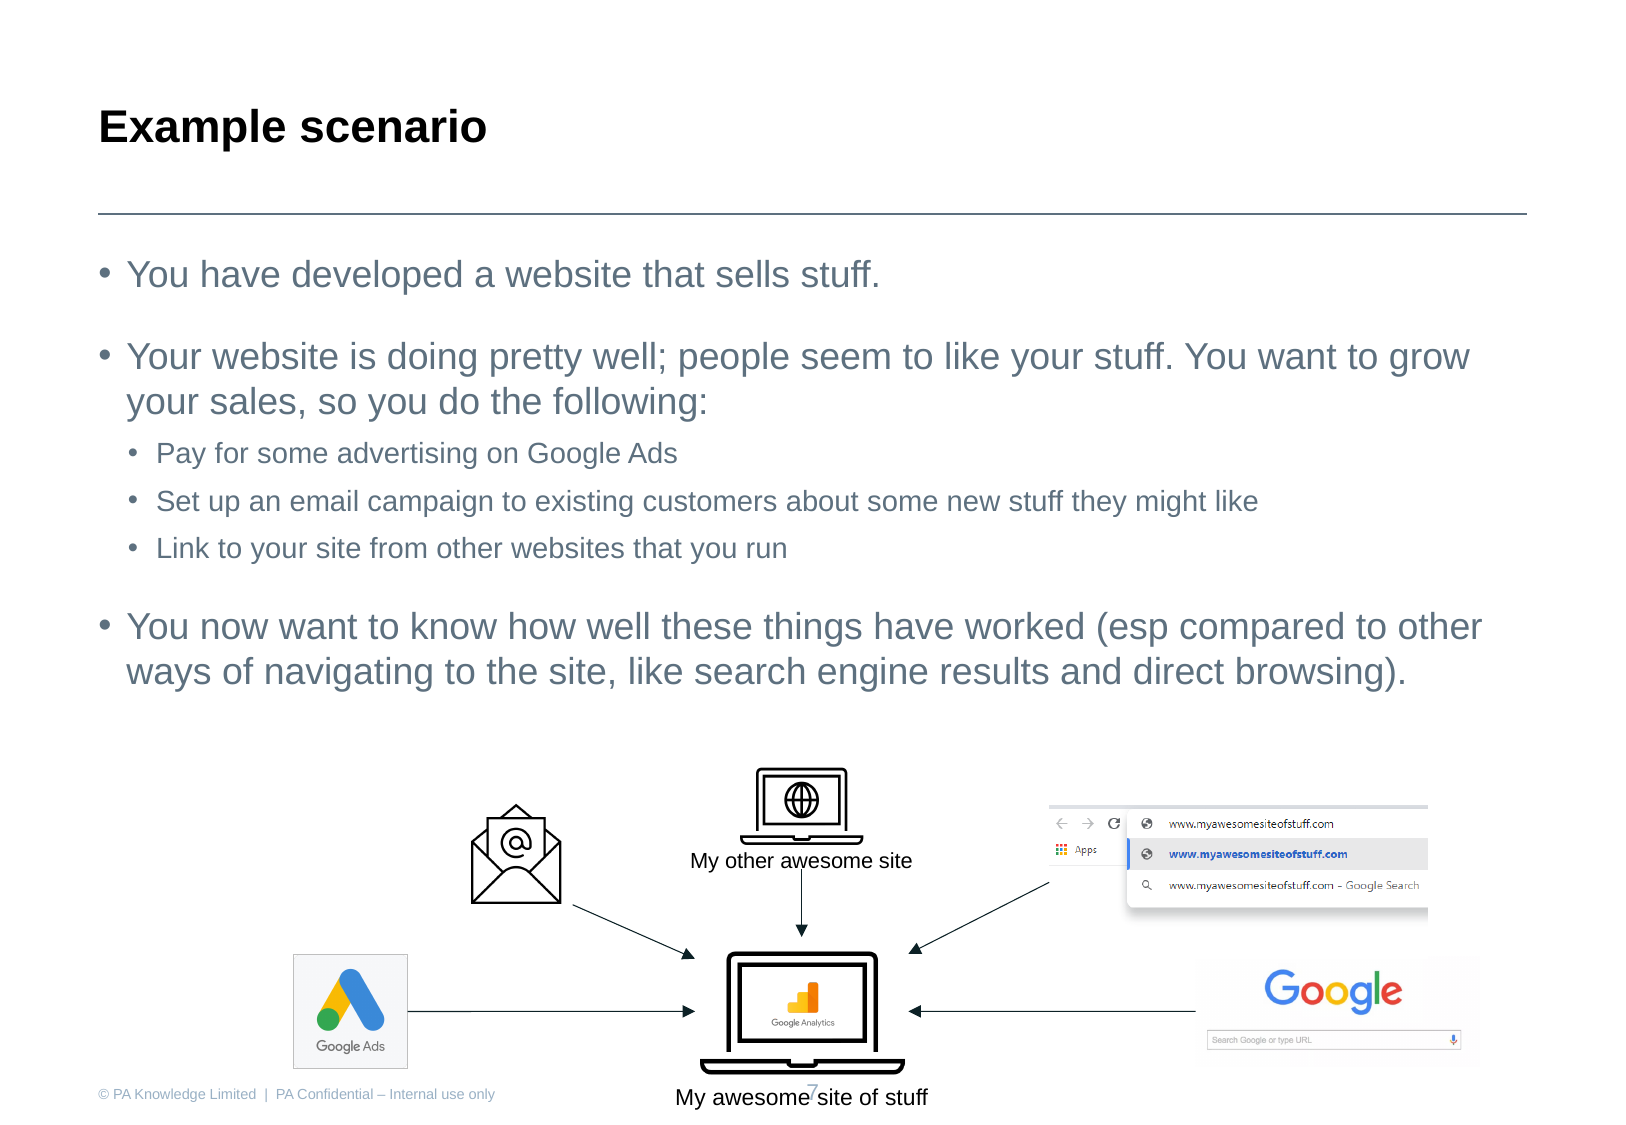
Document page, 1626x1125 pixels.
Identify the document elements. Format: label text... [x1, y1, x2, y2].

list Example scenario [98, 96, 1527, 215]
picture [459, 798, 573, 911]
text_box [572, 904, 695, 959]
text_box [648, 904, 955, 1119]
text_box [690, 738, 913, 873]
picture [293, 954, 408, 1069]
picture [1049, 805, 1480, 1067]
list You have developed a website that sells stuff. Your website is doing pretty well; people seem to like your stuff. You want to grow your sales, so you do the following: Pay for some advertising on Google Ads Set up an email campaign to existing customers about some new stuff they might like Link to your site from other websites that you run You now want to know how well these things have worked (esp compared to other ways of navigating to the site, like search engine results and direct browsing). [98, 249, 1528, 1012]
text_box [908, 882, 1050, 954]
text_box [763, 971, 843, 1037]
